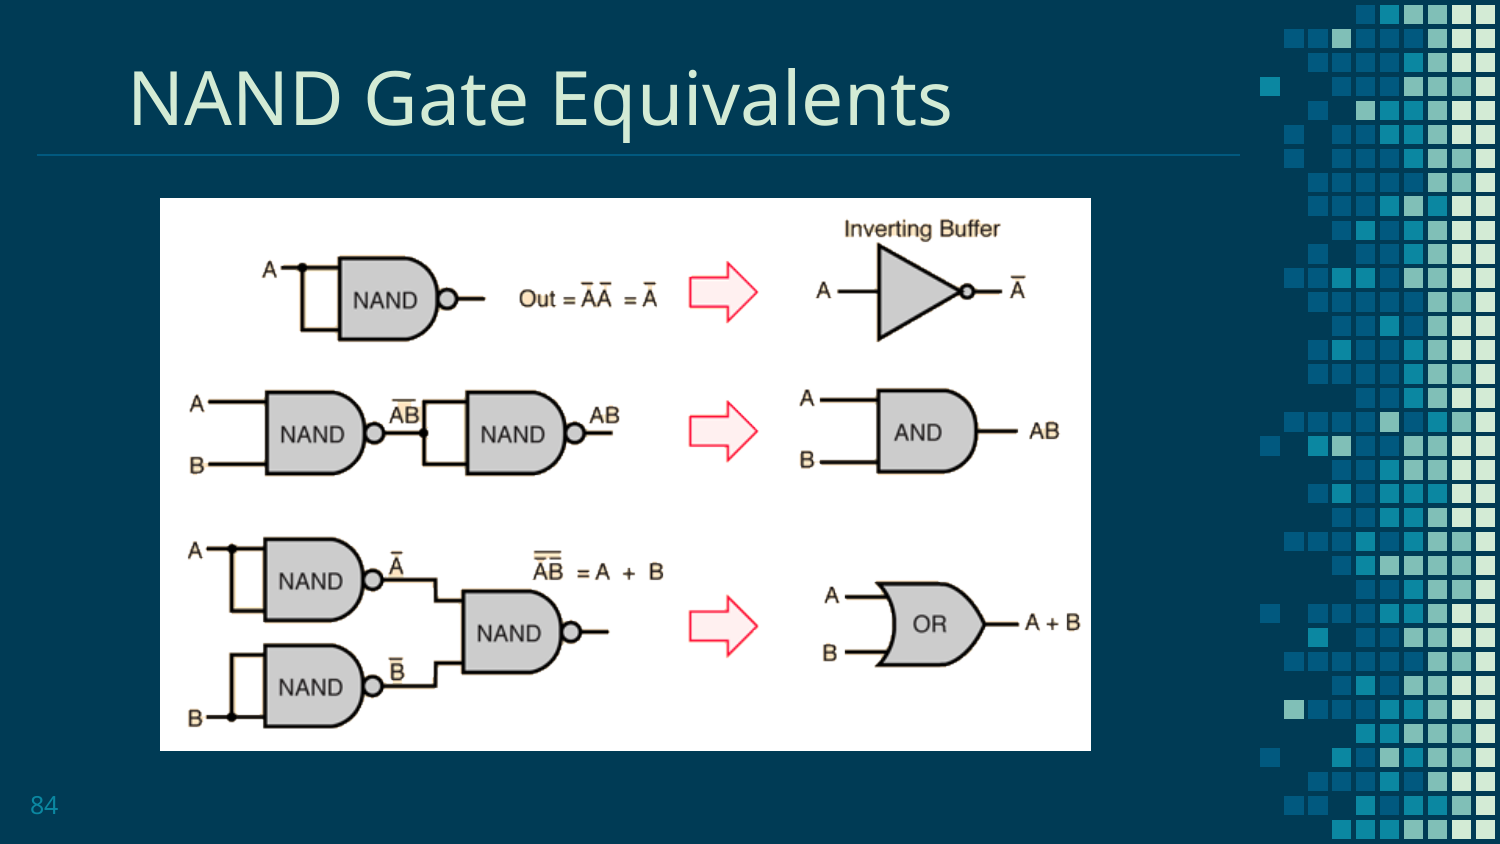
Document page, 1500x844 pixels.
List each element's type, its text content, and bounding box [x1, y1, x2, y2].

picture [161, 199, 1090, 750]
title NAND Gate Equivalents [112, 14, 1222, 156]
slide_number 84 [15, 774, 105, 839]
